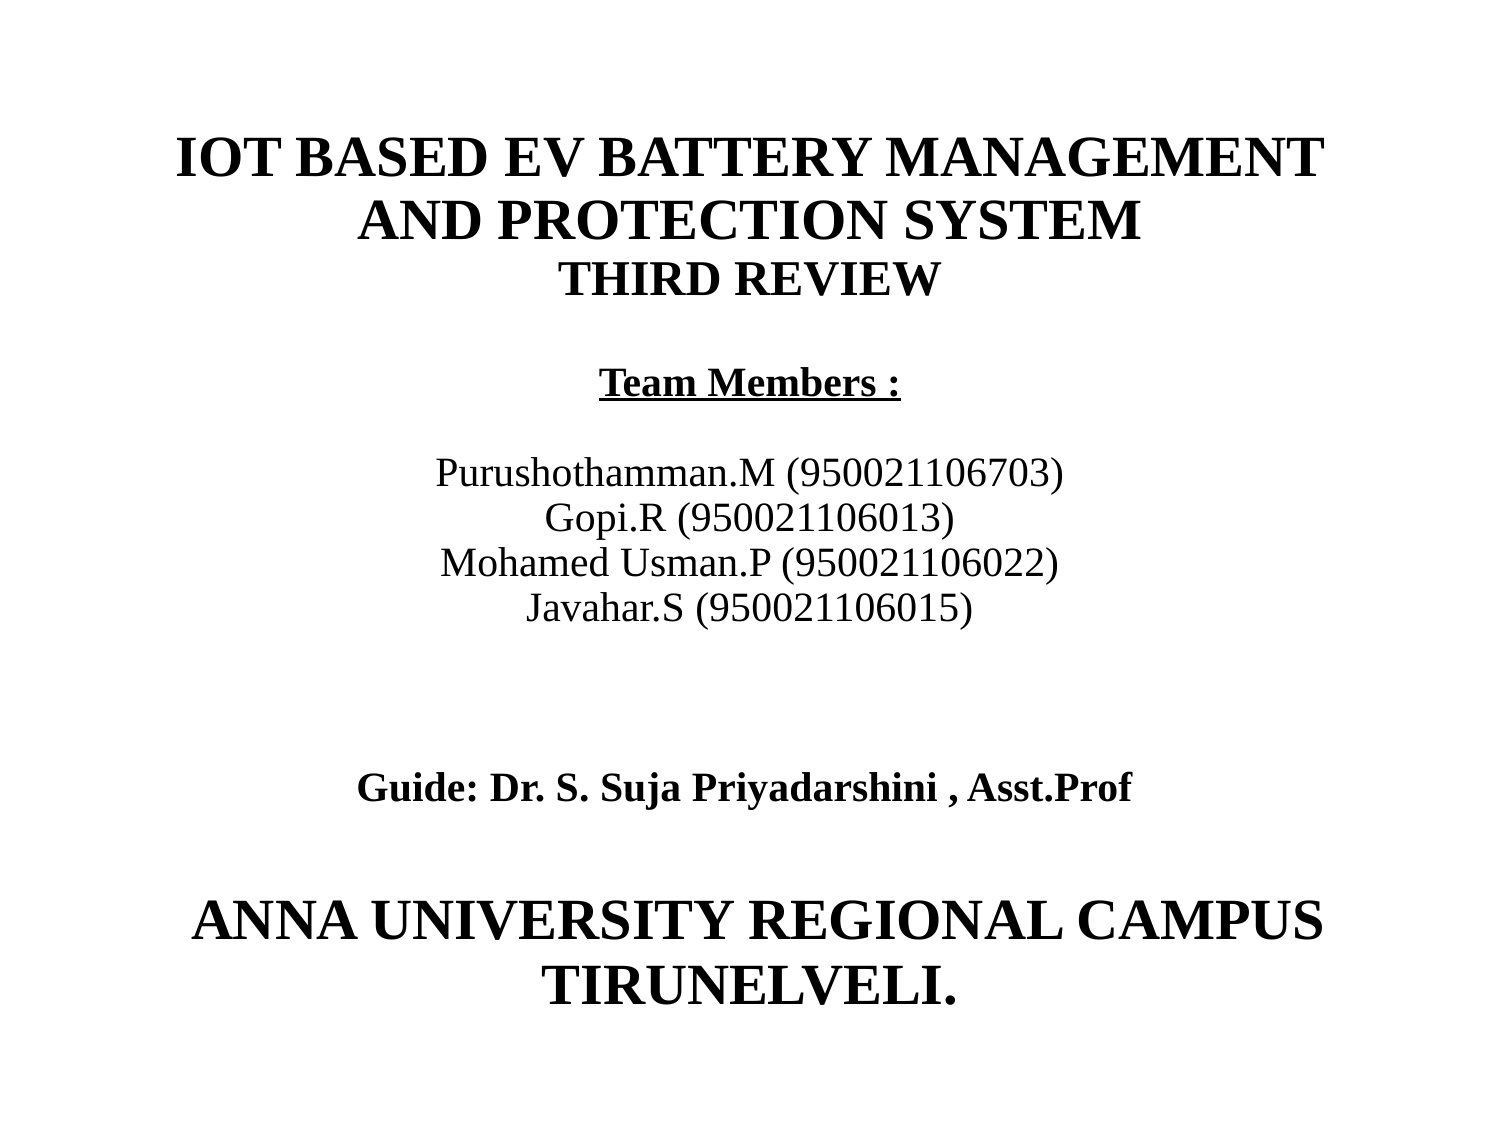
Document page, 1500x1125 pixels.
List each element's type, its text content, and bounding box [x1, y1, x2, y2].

title IOT BASED EV BATTERY MANAGEMENT AND PROTECTION SYSTEM THIRD REVIEW Team Members : Purushothamman.M (950021106703) Gopi.R (950021106013) Mohamed Usman.P (950021106022) Javahar.S (950021106015) Guide: Dr. S. Suja Priyadarshini , Asst.Prof ANNA UNIVERSITY REGIONAL CAMPUS TIRUNELVELI. [98, 70, 1402, 1124]
